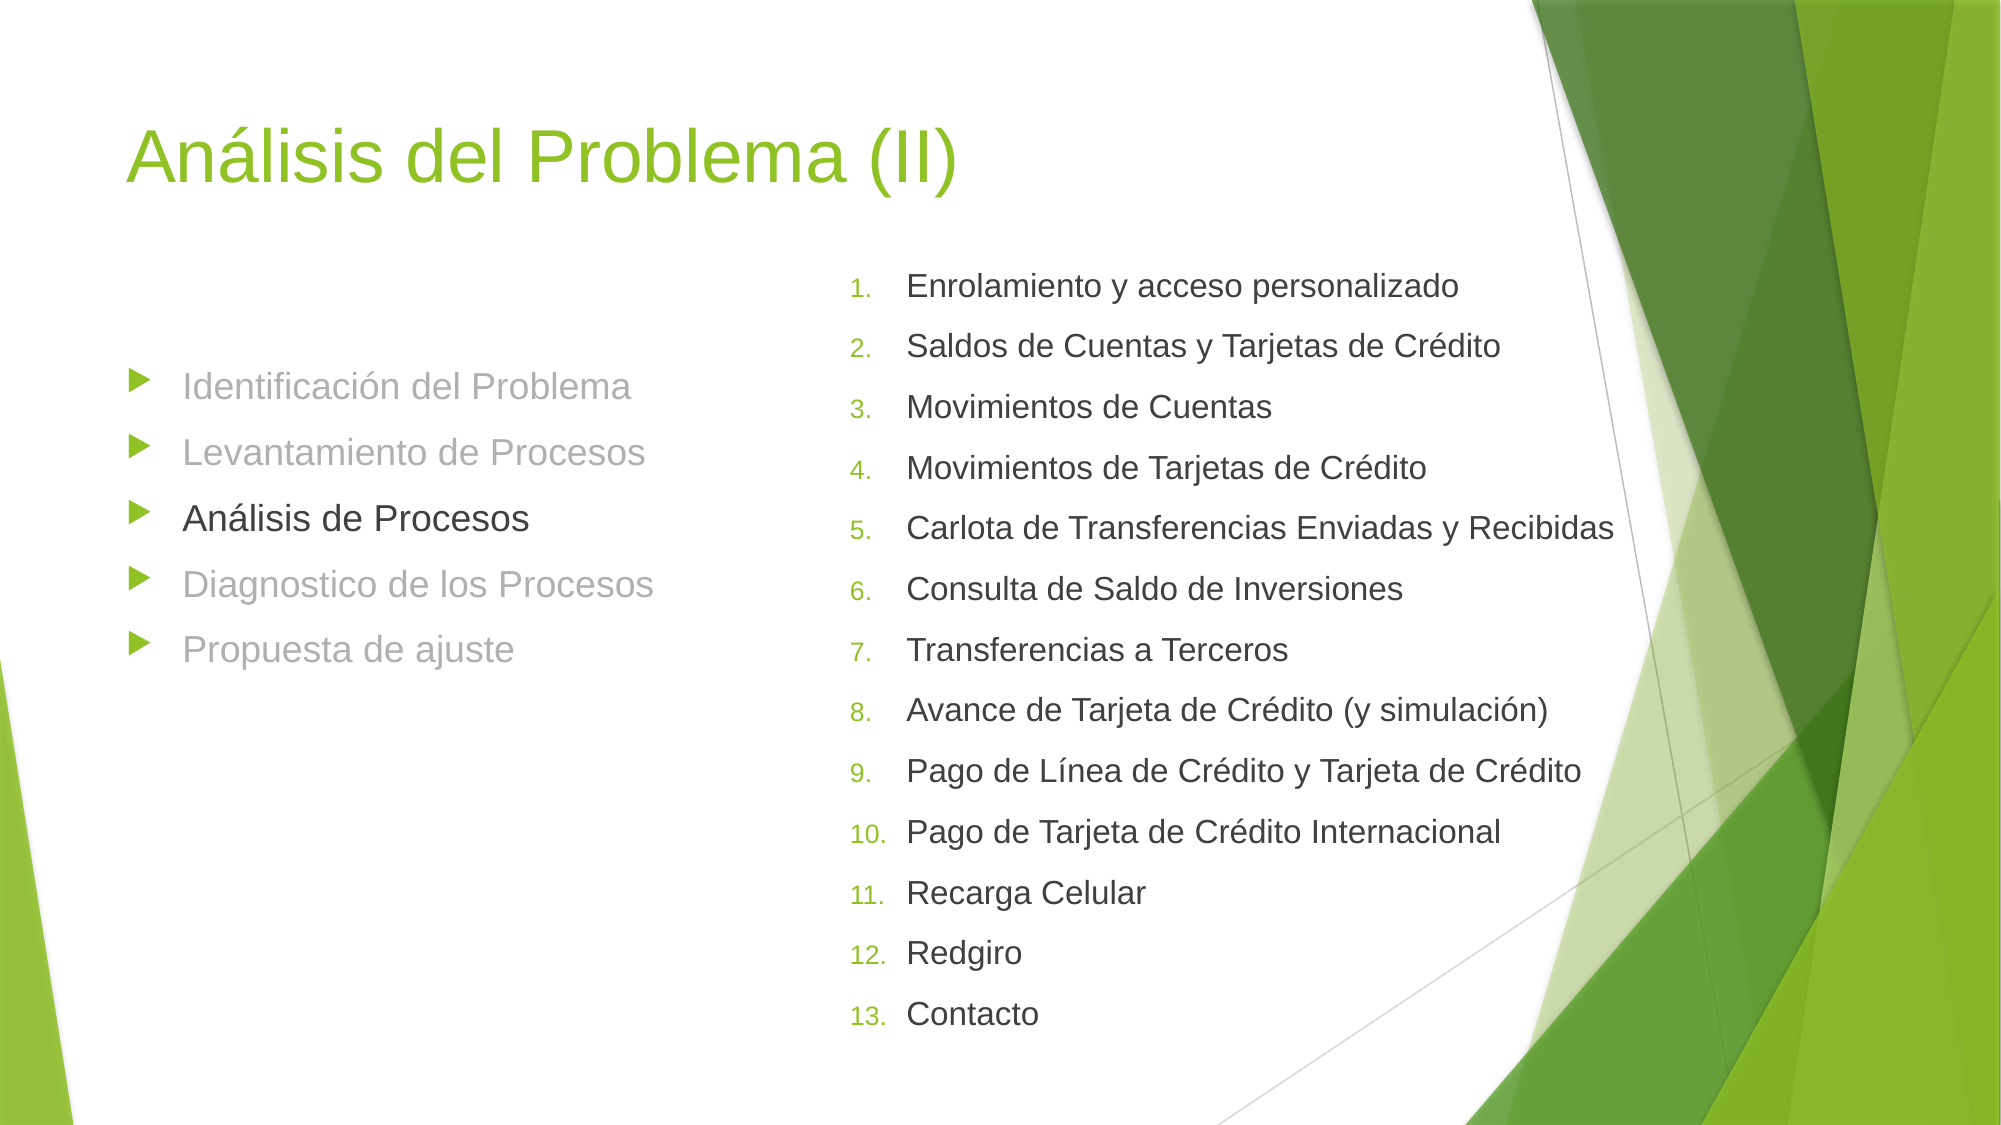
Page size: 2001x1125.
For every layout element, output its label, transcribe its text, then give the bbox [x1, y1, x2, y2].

list Enrolamiento y acceso personalizado Saldos de Cuentas y Tarjetas de Crédito Movimientos de Cuentas Movimientos de Tarjetas de Crédito Carlota de Transferencias Enviadas y Recibidas Consulta de Saldo de Inversiones Transferencias a Terceros Avance de Tarjeta de Crédito (y simulación) Pago de Línea de Crédito y Tarjeta de Crédito Pago de Tarjeta de Crédito Internacional Recarga Celular Redgiro Contacto [834, 256, 1663, 1086]
title Análisis del Problema (II) [111, 99, 1522, 317]
list Identificación del Problema Levantamiento de Procesos Análisis de Procesos Diagnostico de los Procesos Propuesta de ajuste [111, 354, 798, 992]
